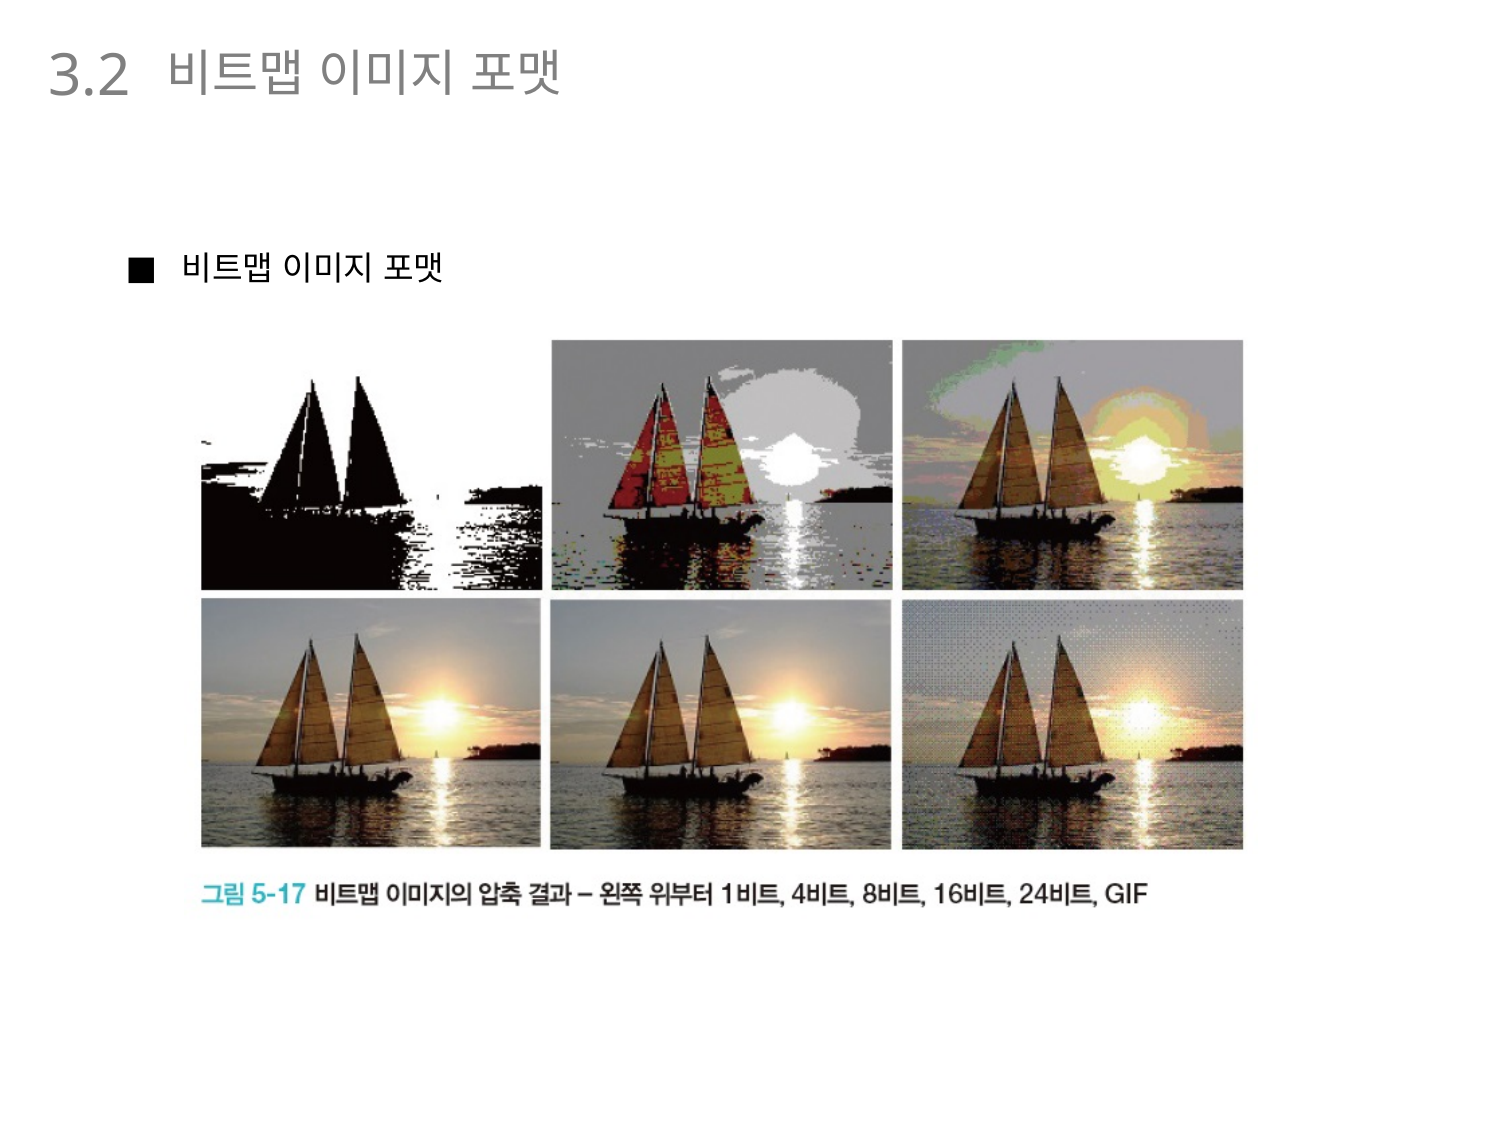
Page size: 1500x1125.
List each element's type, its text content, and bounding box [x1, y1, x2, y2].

text_box 3.2 [41, 44, 184, 130]
text_box 비트맵 이미지 포맷 [159, 41, 870, 127]
picture [183, 316, 1259, 929]
text_box 비트맵 이미지 포맷 [110, 219, 1422, 1035]
